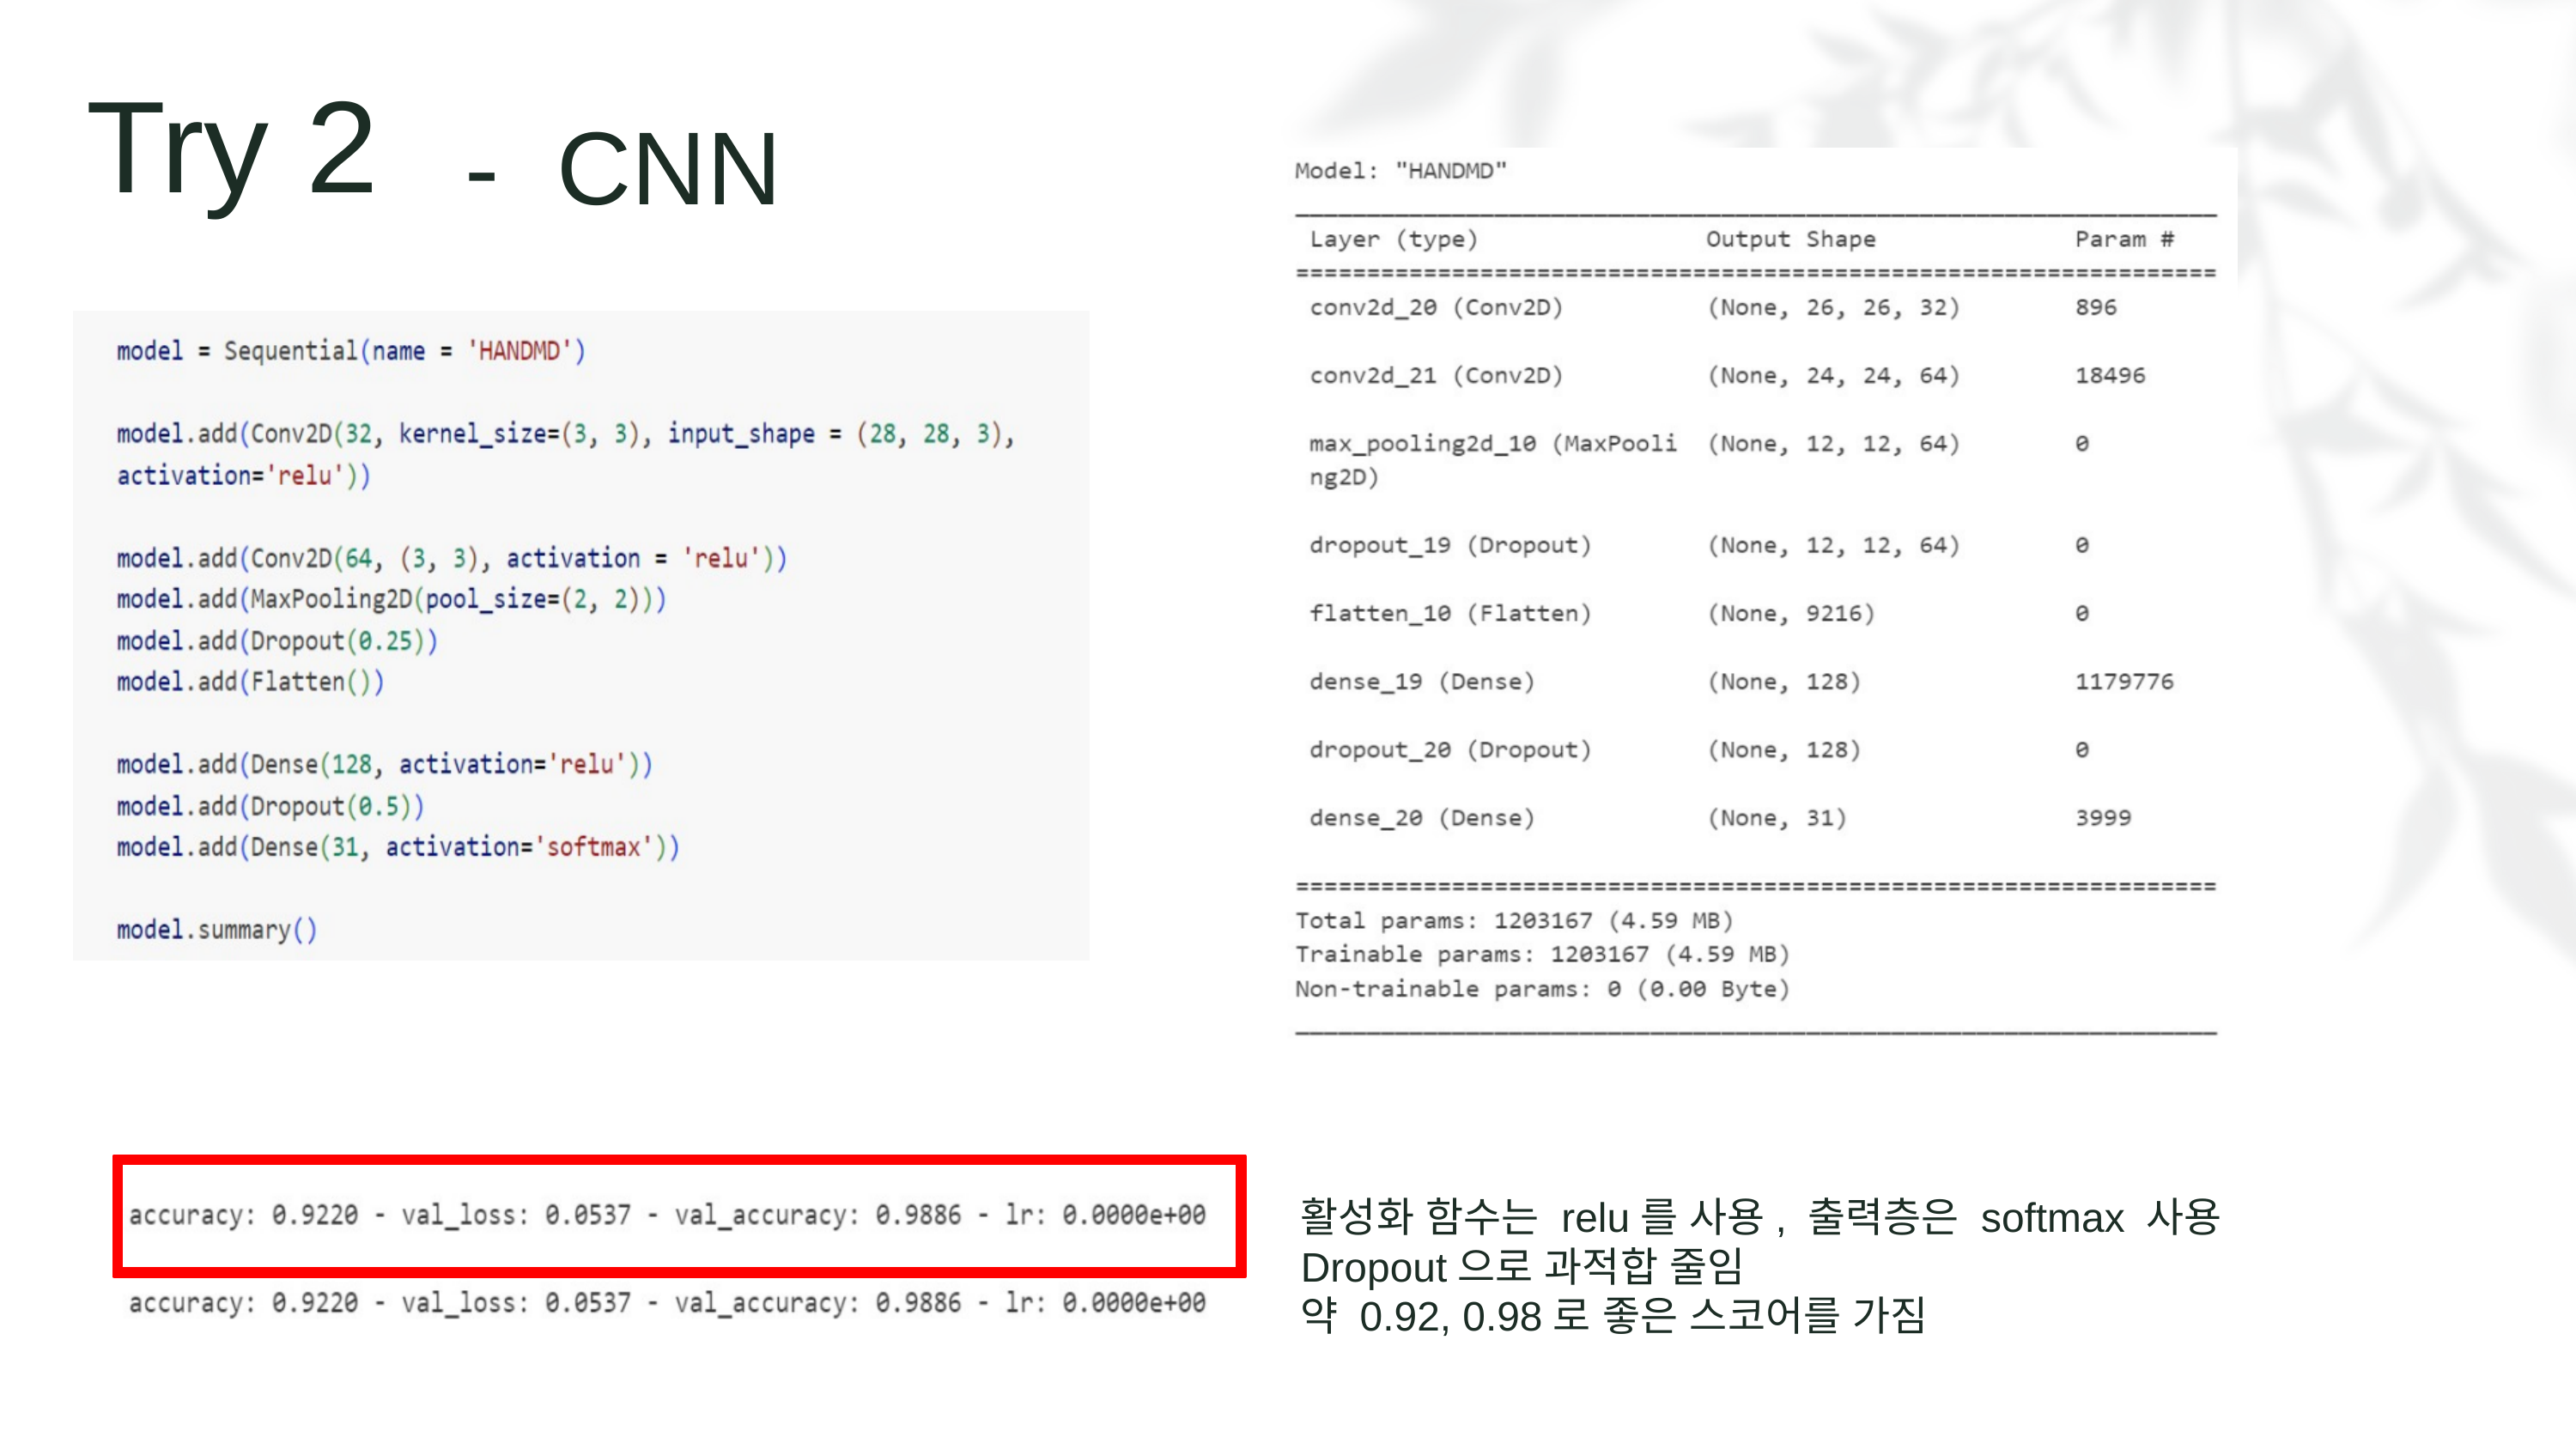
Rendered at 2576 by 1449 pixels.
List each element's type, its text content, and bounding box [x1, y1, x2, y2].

text_box 활성화 함수는 relu를 사용, 출력층은 softmax 사용 Dropout으로 과적합 줄임 약 0.92, 0.98로 좋은 스코어를 가짐 [1287, 1185, 2246, 1346]
picture [113, 1145, 1224, 1342]
text_box - CNN [452, 94, 1269, 233]
picture [72, 311, 1090, 961]
text_box Try 2 [73, 56, 563, 226]
picture [1273, 0, 2576, 1060]
text_box [1227, 1155, 1245, 1277]
